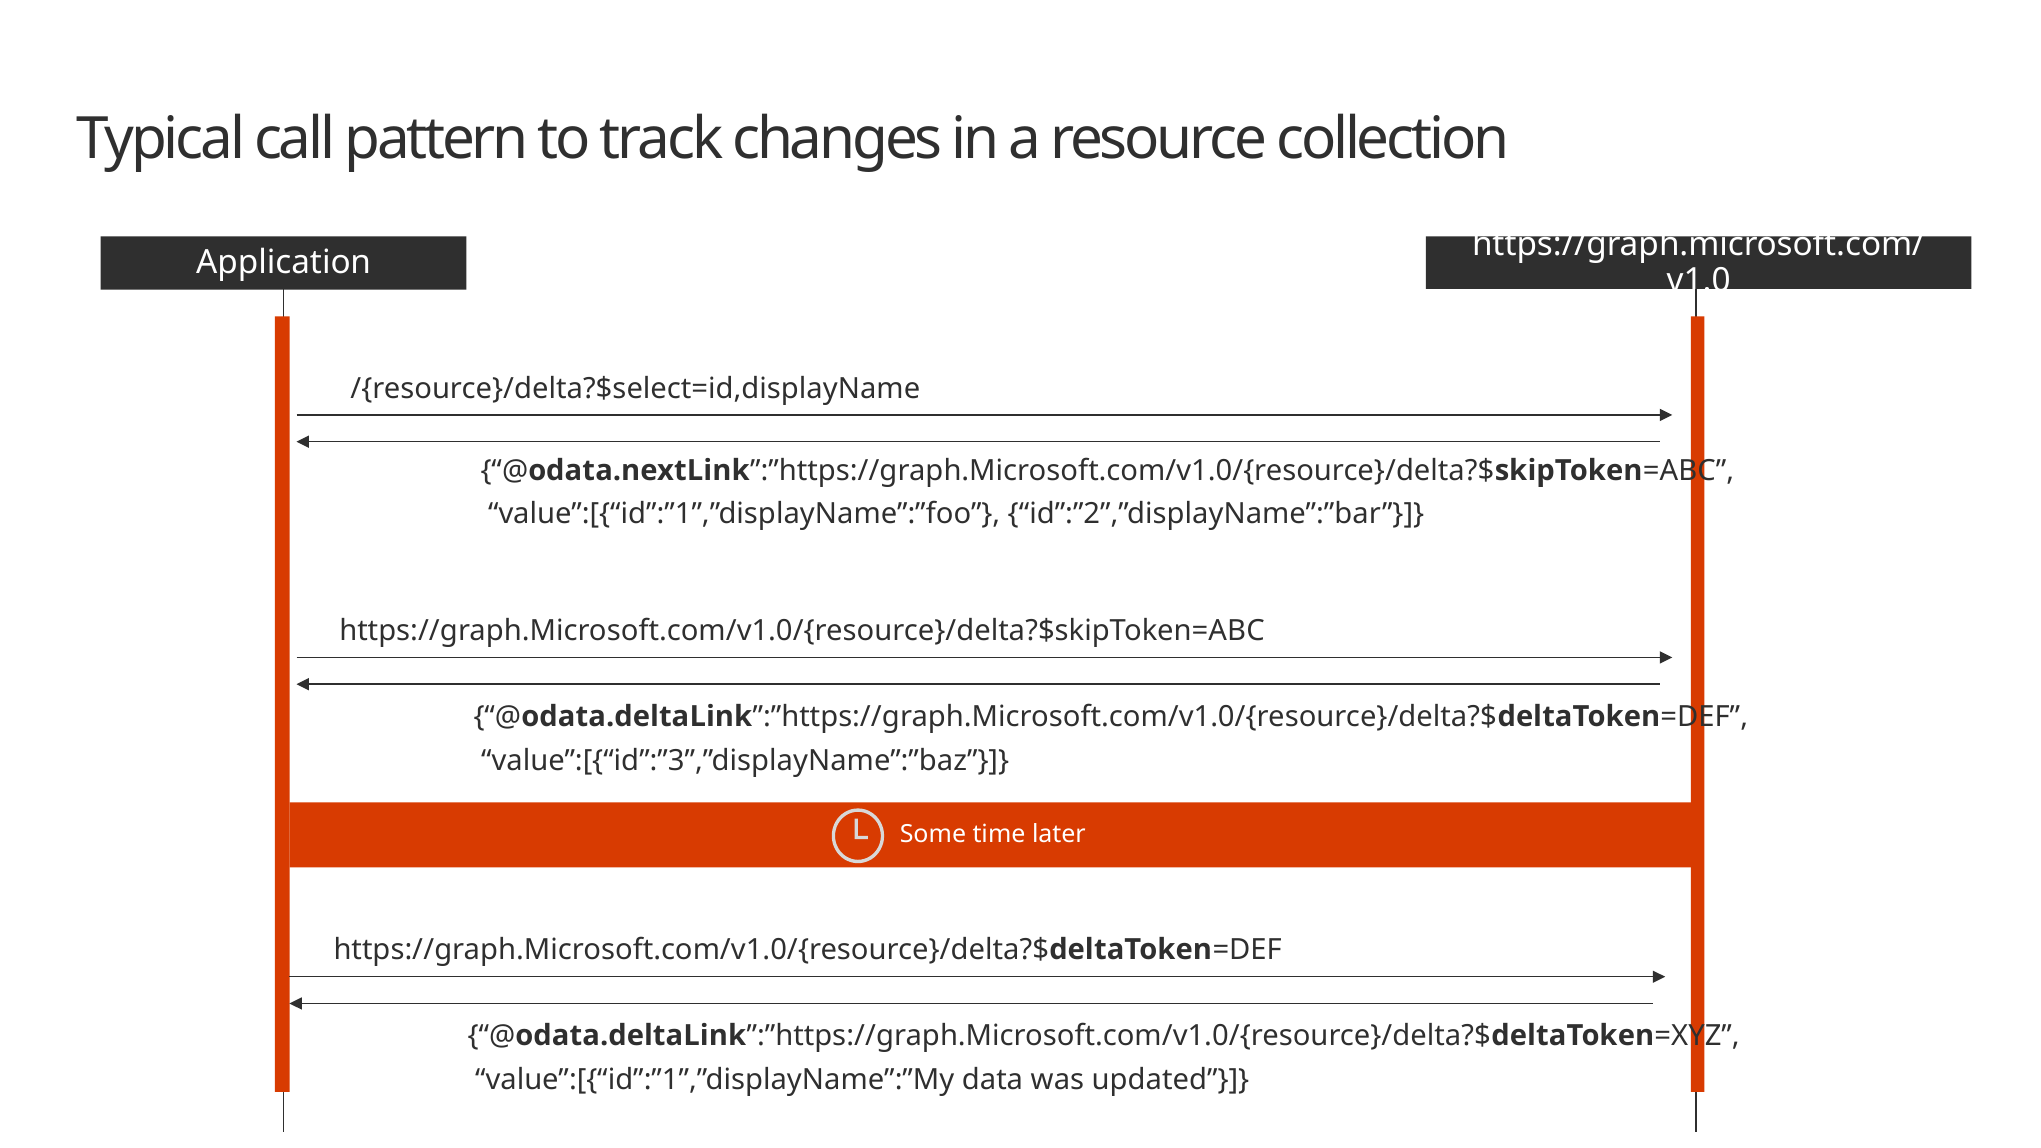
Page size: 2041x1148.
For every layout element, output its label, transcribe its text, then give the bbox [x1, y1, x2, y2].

text_box {“@odata.nextLink”:”https://graph.Microsoft.com/v1.0/{resource}/delta?$skipToken=ABC”, “value”:[{“id”:”1”,”displayName”:”foo”}, {“id”:”2”,”displayName”:”bar”}]} [450, 431, 1695, 599]
text_box https://graph.Microsoft.com/v1.0/{resource}/delta?$skipToken=ABC [309, 658, 1296, 663]
text_box {“@odata.deltaLink”:”https://graph.Microsoft.com/v1.0/{resource}/delta?$deltaToken=DEF”, “value”:[{“id”:”3”,”displayName”:”baz”}]} [443, 677, 1695, 802]
text_box [1697, 599, 1705, 677]
text_box https://graph.microsoft.com/v1.0 [1425, 236, 1972, 290]
text_box Application [100, 236, 467, 290]
text_box [1690, 868, 1695, 996]
text_box [274, 316, 283, 1093]
text_box /{resource}/delta?$select=id,displayName [320, 416, 951, 421]
text_box {“@odata.deltaLink”:”https://graph.Microsoft.com/v1.0/{resource}/delta?$deltaToken=XYZ”, “value”:[{“id”:”1”,”displayName”:”My data was updated”}]} [437, 996, 1770, 1148]
text_box https://graph.Microsoft.com/v1.0/{resource}/delta?$skipToken=ABC [309, 599, 1296, 657]
text_box https://graph.Microsoft.com/v1.0/{resource}/delta?$deltaToken=DEF [303, 978, 1312, 982]
picture [829, 805, 886, 865]
text_box [1690, 316, 1695, 431]
text_box [1690, 599, 1695, 677]
text_box Some time later [289, 802, 1695, 868]
text_box https://graph.Microsoft.com/v1.0/{resource}/delta?$deltaToken=DEF [303, 918, 1312, 976]
text_box [1697, 845, 1705, 996]
text_box [284, 316, 290, 1093]
text_box [1697, 316, 1705, 431]
title Typical call pattern to track changes in a resource collection [76, 103, 1969, 172]
text_box {“@odata.deltaLink”:”https://graph.Microsoft.com/v1.0/{resource}/delta?$deltaToken=DEF”, “value”:[{“id”:”3”,”displayName”:”baz”}]} [1697, 677, 1779, 845]
text_box /{resource}/delta?$select=id,displayName [320, 357, 951, 414]
text_box {“@odata.nextLink”:”https://graph.Microsoft.com/v1.0/{resource}/delta?$skipToken=ABC”, “value”:[{“id”:”1”,”displayName”:”foo”}, {“id”:”2”,”displayName”:”bar”}]} [1697, 431, 1765, 599]
